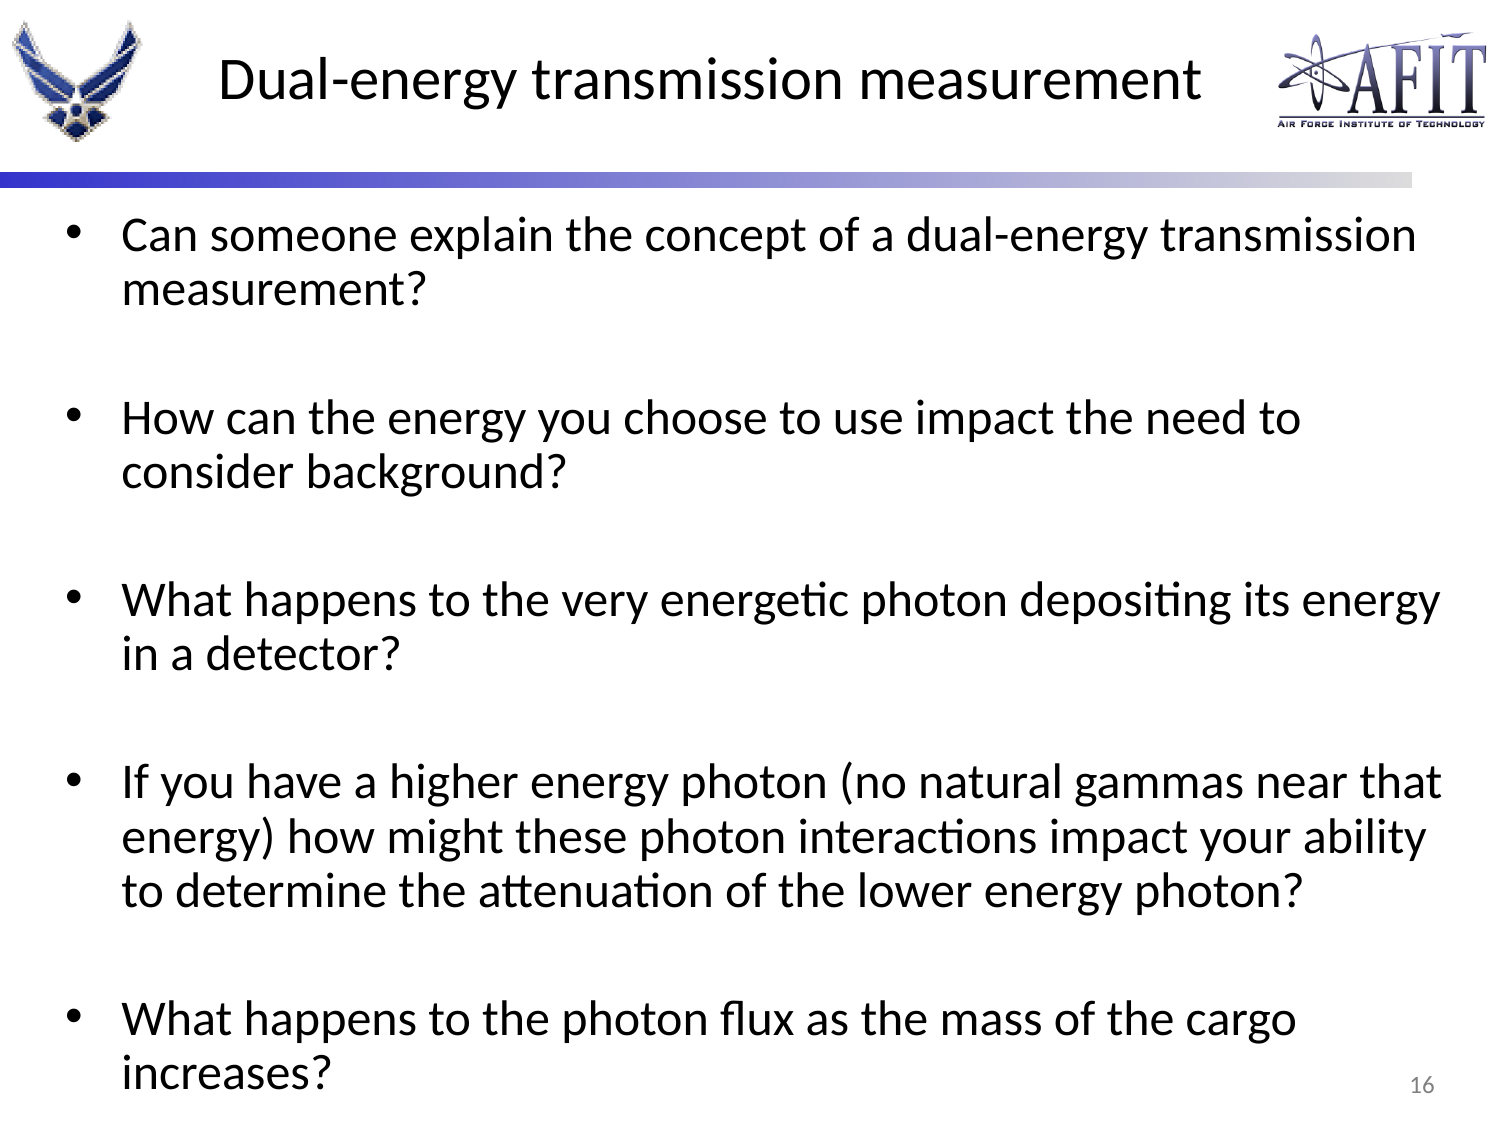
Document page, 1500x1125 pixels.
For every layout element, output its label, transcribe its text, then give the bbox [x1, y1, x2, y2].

list Can someone explain the concept of a dual-energy transmission measurement? How can the energy you choose to use impact the need to consider background? What happens to the very energetic photon depositing its energy in a detector? If you have a higher energy photon (no natural gammas near that energy) how might these photon interactions impact your ability to determine the attenuation of the lower energy photon? What happens to the photon flux as the mass of the cargo increases? [49, 199, 1463, 1051]
slide_number 15 [1337, 1062, 1450, 1105]
picture [0, 12, 163, 153]
title Dual-energy transmission measurement [166, 0, 1255, 151]
